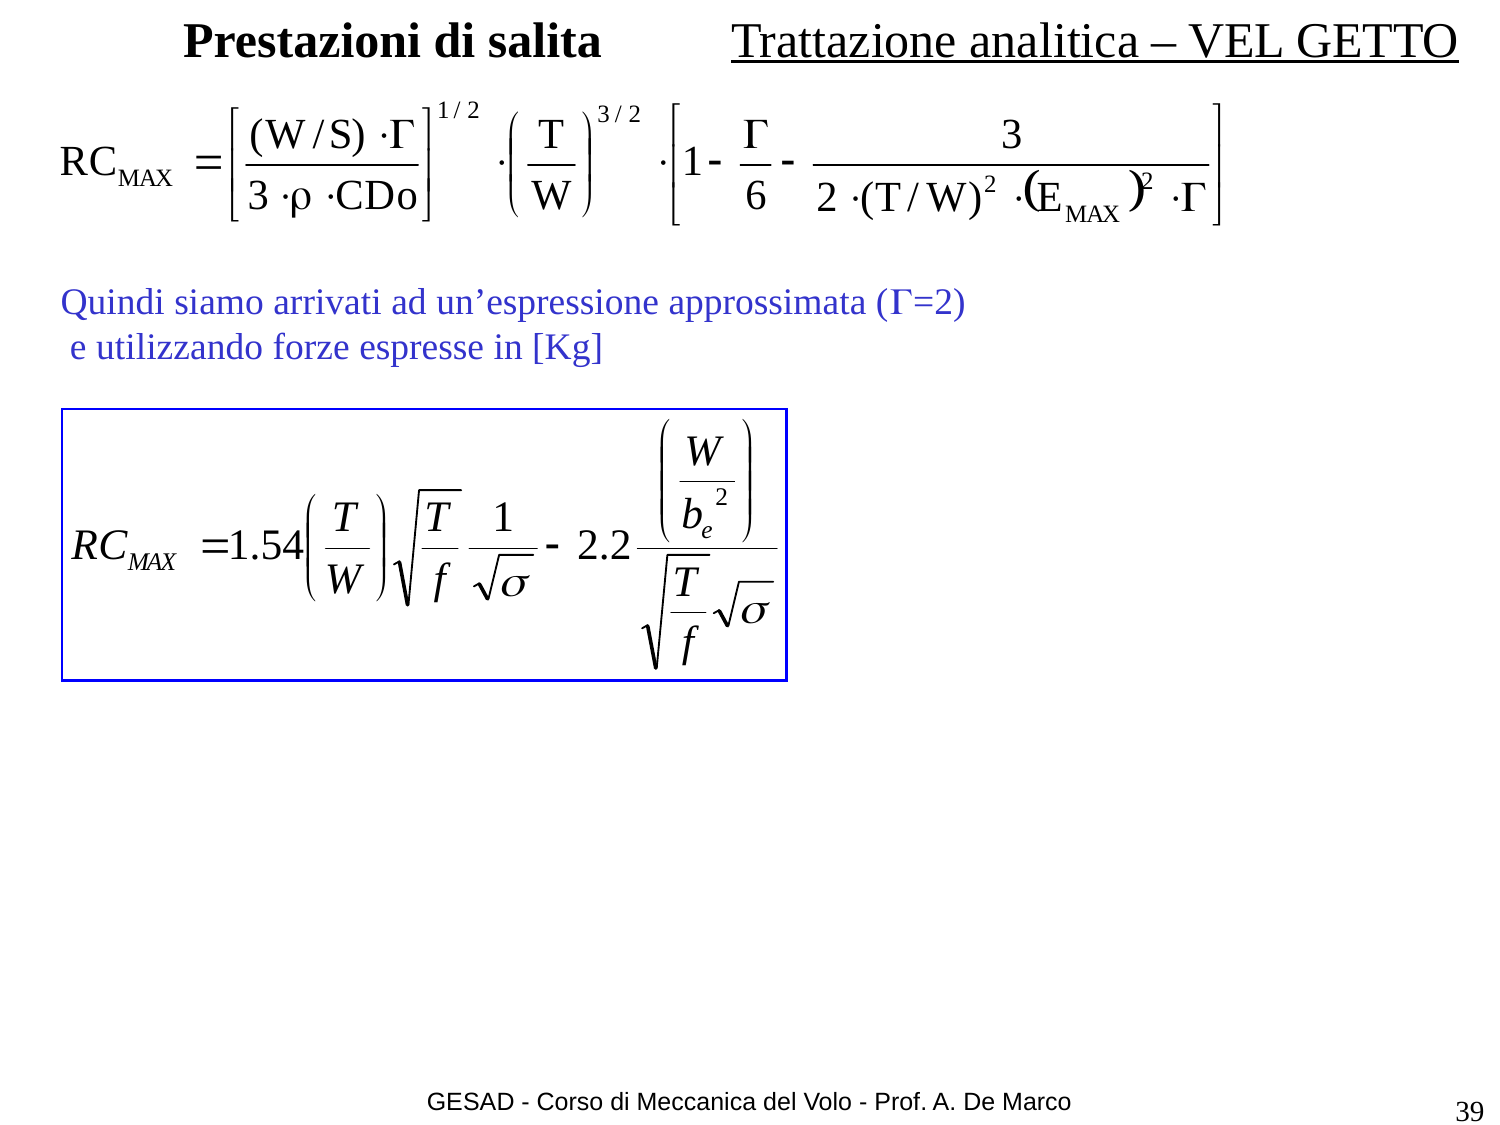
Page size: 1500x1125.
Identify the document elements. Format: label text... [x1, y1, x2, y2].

footer GESAD - Corso di Meccanica del Volo - Prof. A. De Marco [300, 1077, 1200, 1125]
slide_number 39 [1200, 1084, 1500, 1125]
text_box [62, 409, 786, 680]
text_box Trattazione analitica – VEL GETTO [716, 1, 1475, 75]
title Prestazioni di salita [0, 1, 716, 75]
text_box Quindi siamo arrivati ad un’espressione approssimata (G=2) e utilizzando forze espresse in [Kg] [45, 269, 981, 375]
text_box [52, 89, 1235, 237]
